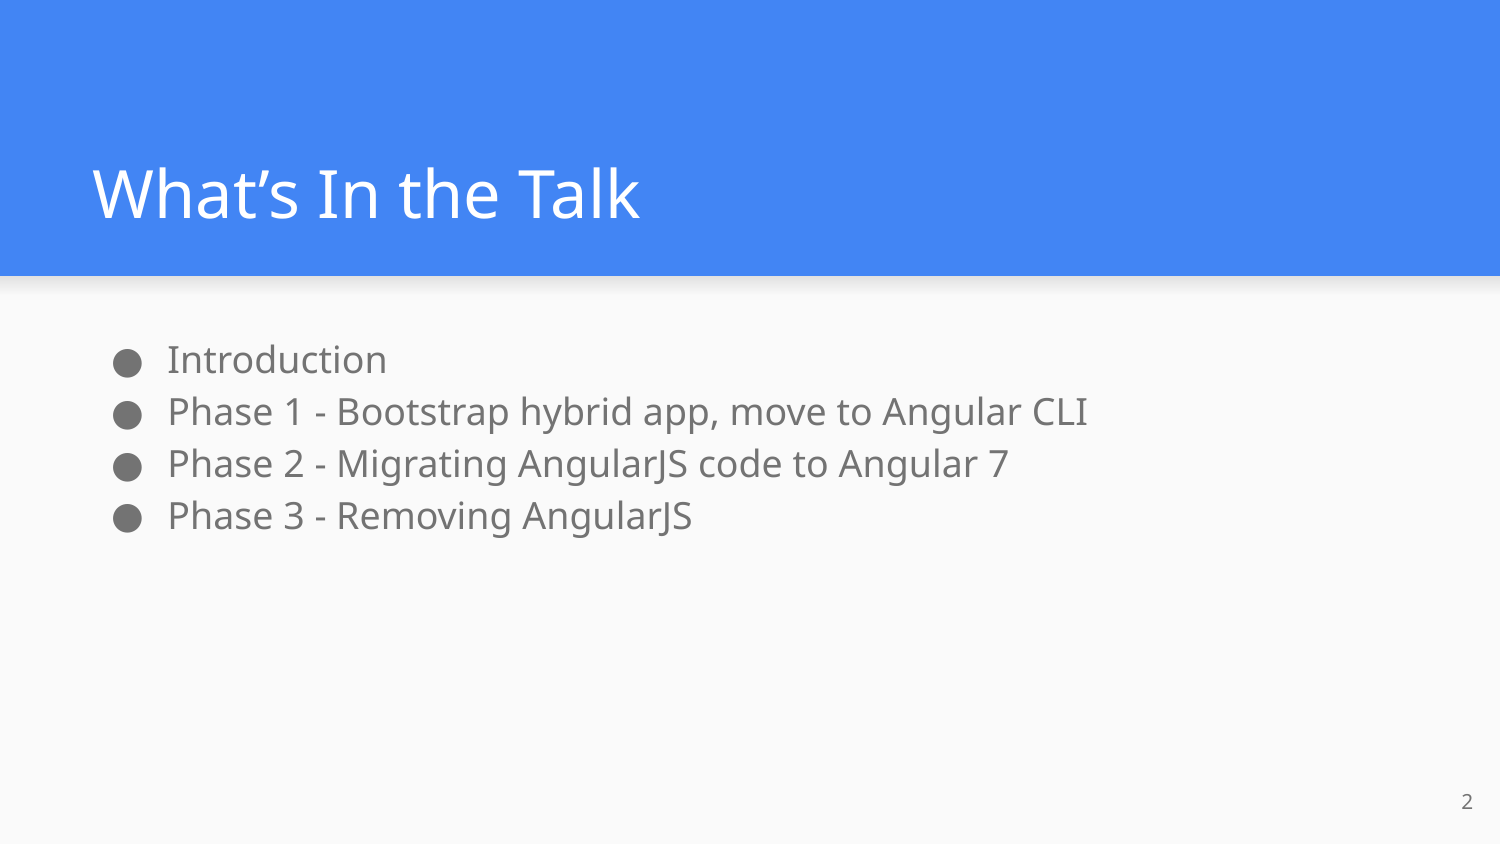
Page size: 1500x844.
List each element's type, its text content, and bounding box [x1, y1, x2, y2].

list Introduction Phase 1 - Bootstrap hybrid app, move to Angular CLI Phase 2 - Migrating AngularJS code to Angular 7 Phase 3 - Removing AngularJS [77, 314, 1427, 760]
title What’s In the Talk [77, 121, 1427, 248]
slide_number ‹#› [1398, 770, 1489, 835]
